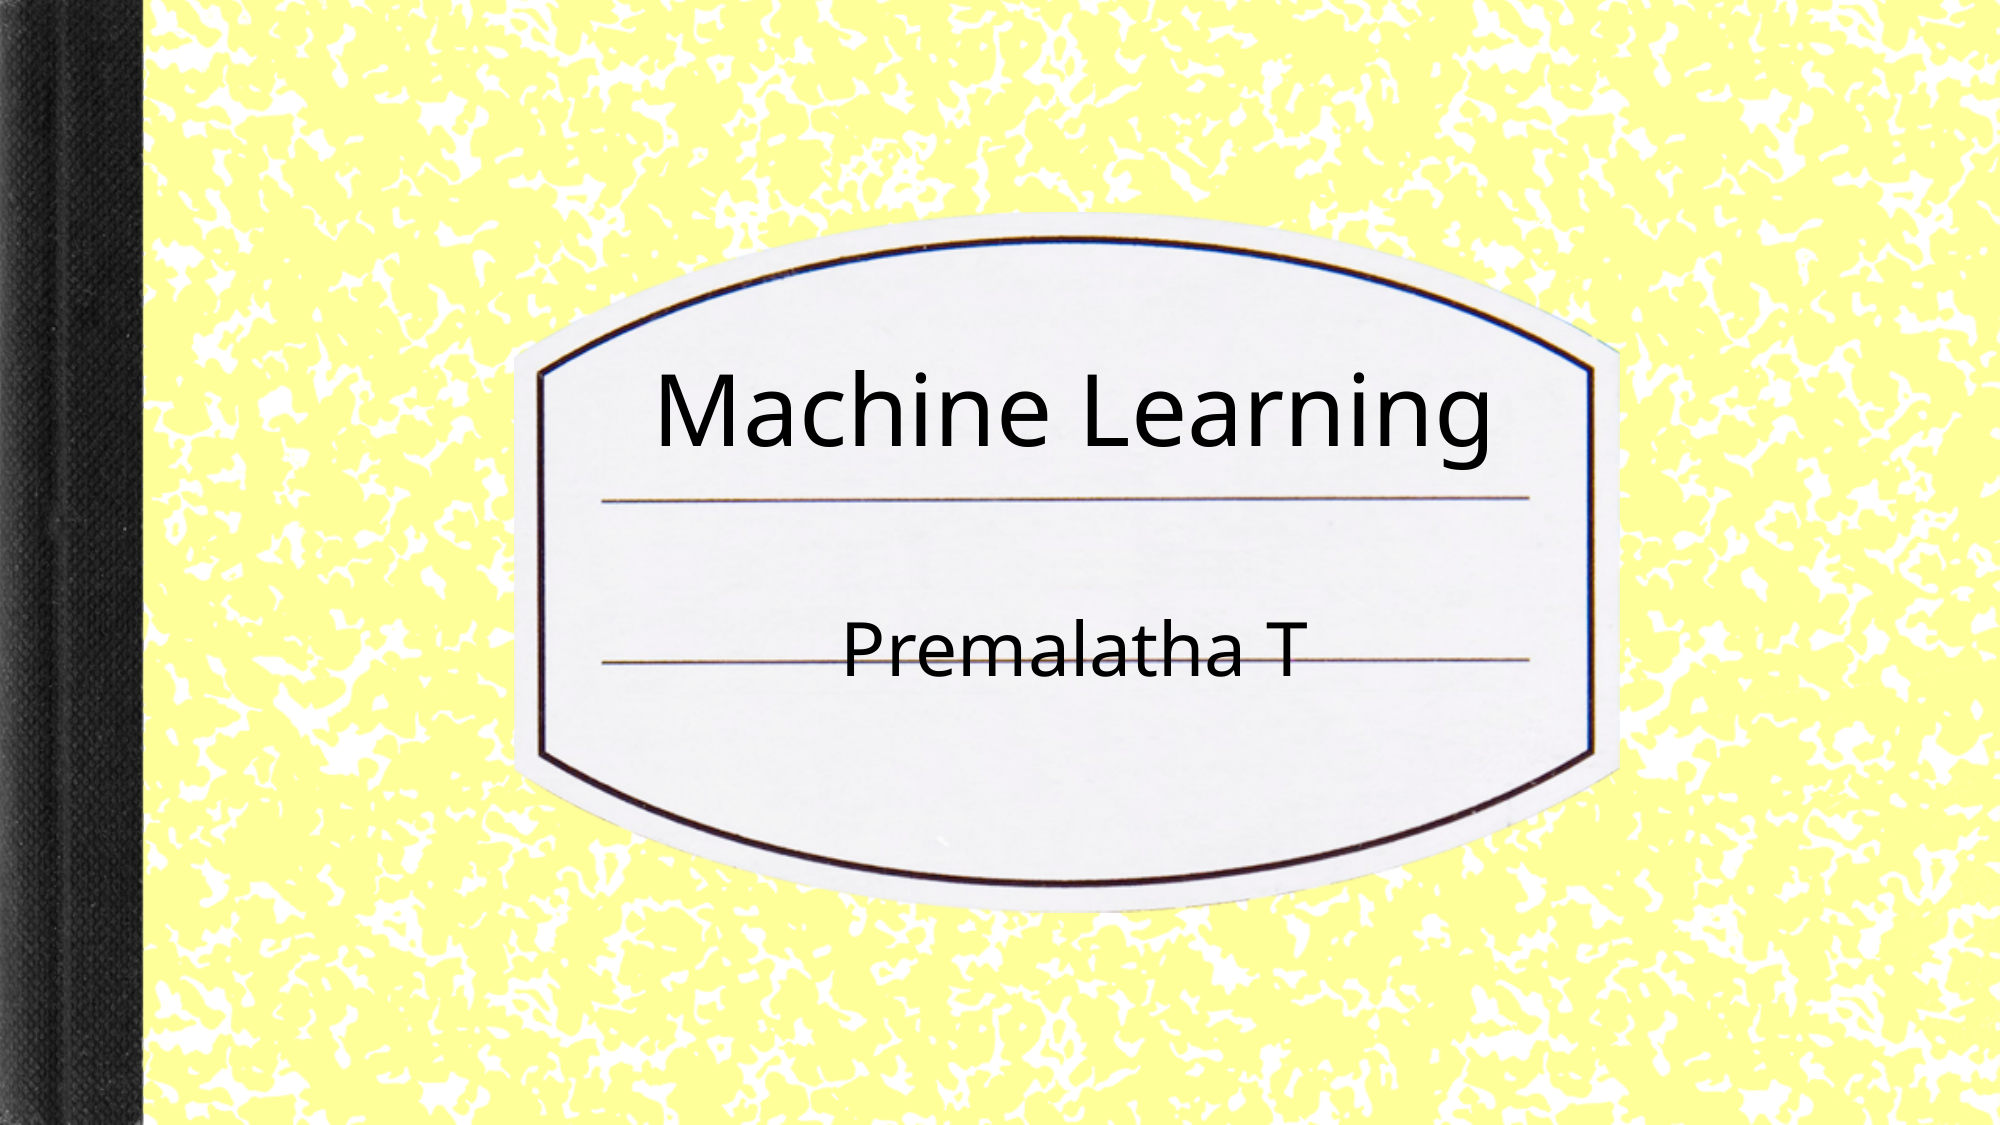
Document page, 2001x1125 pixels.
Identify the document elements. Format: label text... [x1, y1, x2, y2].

picture [0, 0, 2000, 1125]
title Machine Learning Premalatha T [619, 359, 1530, 770]
